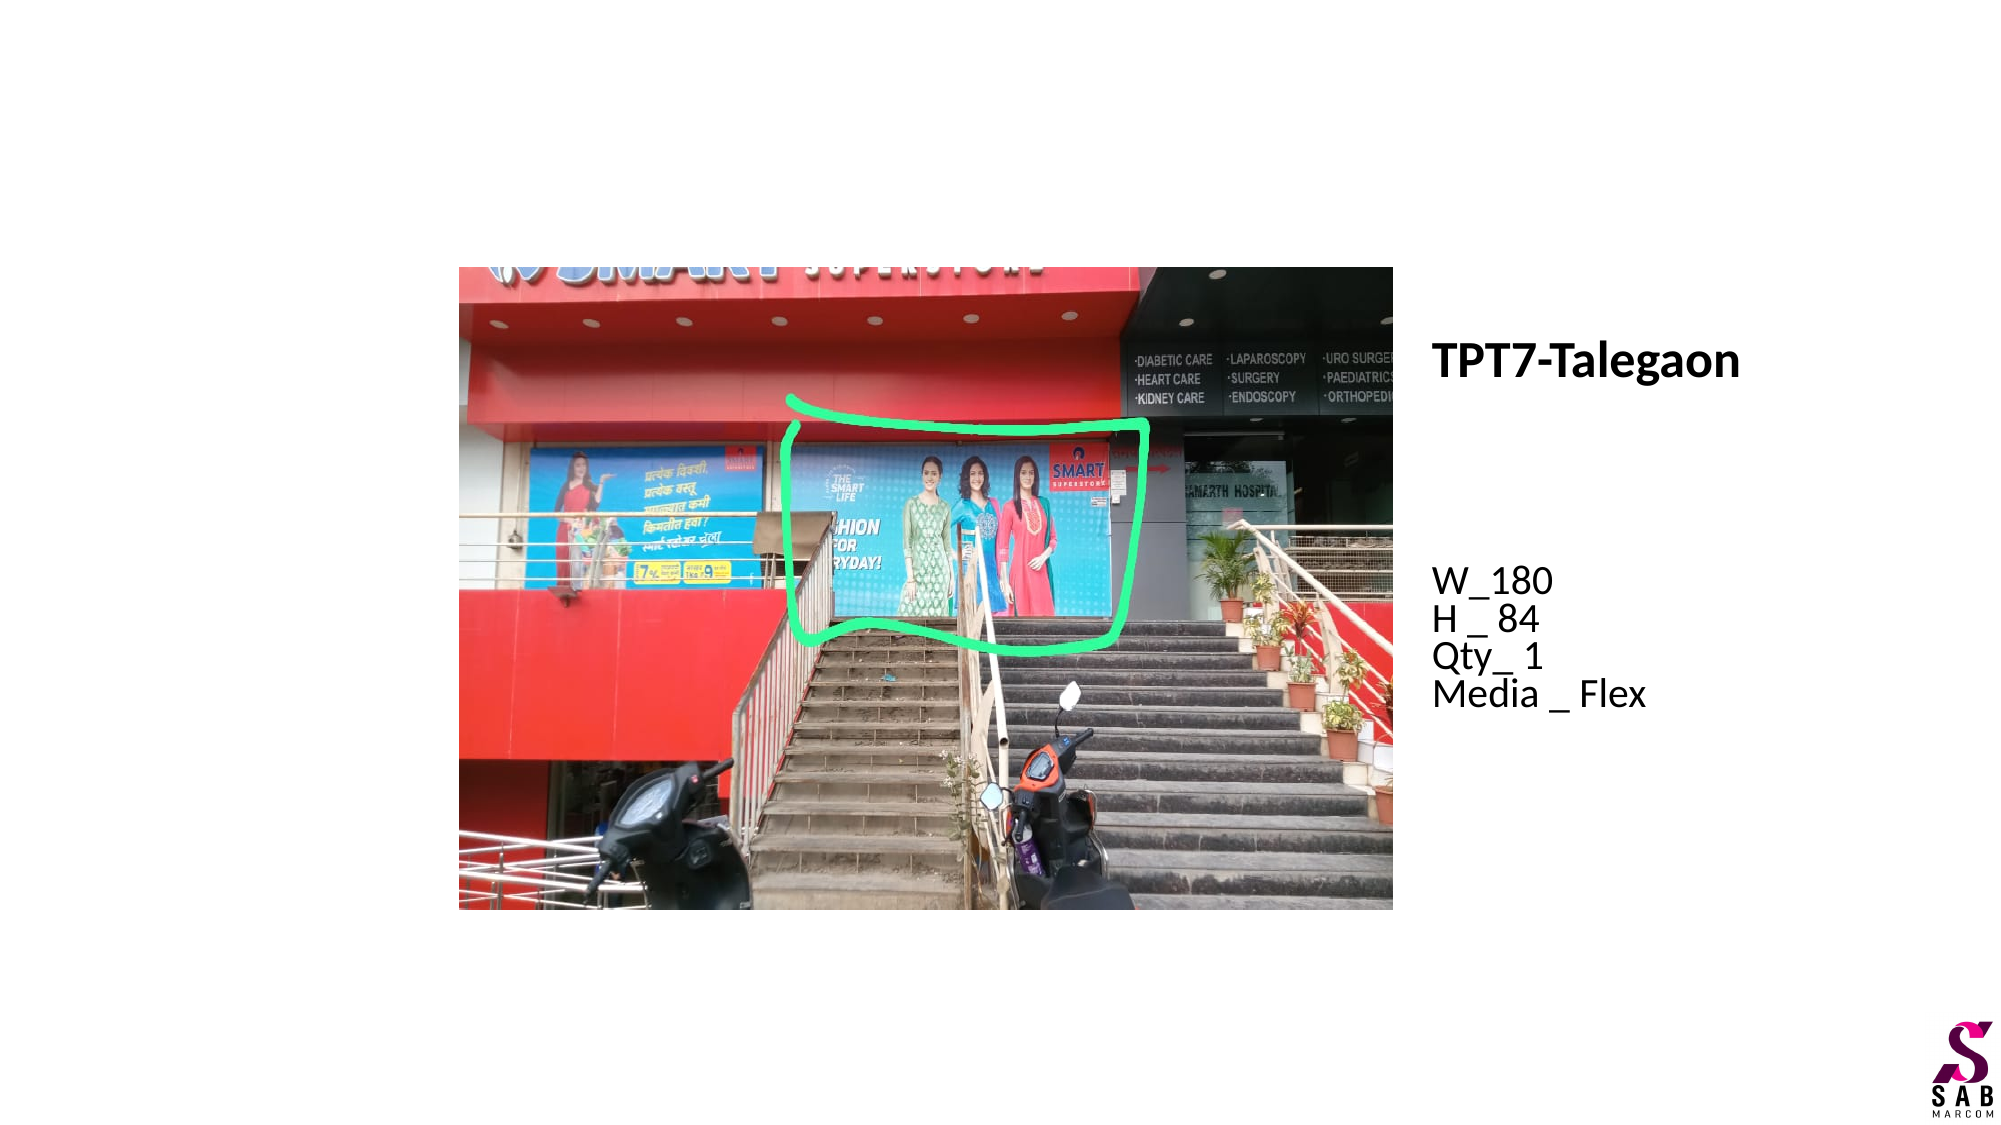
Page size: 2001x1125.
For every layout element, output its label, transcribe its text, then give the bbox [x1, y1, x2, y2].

text_box TPT7-Talegaon W_180 H _ 84 Qty_ 1 Media _ Flex [1417, 333, 1874, 910]
picture [459, 267, 1393, 910]
picture [1924, 1012, 2000, 1125]
